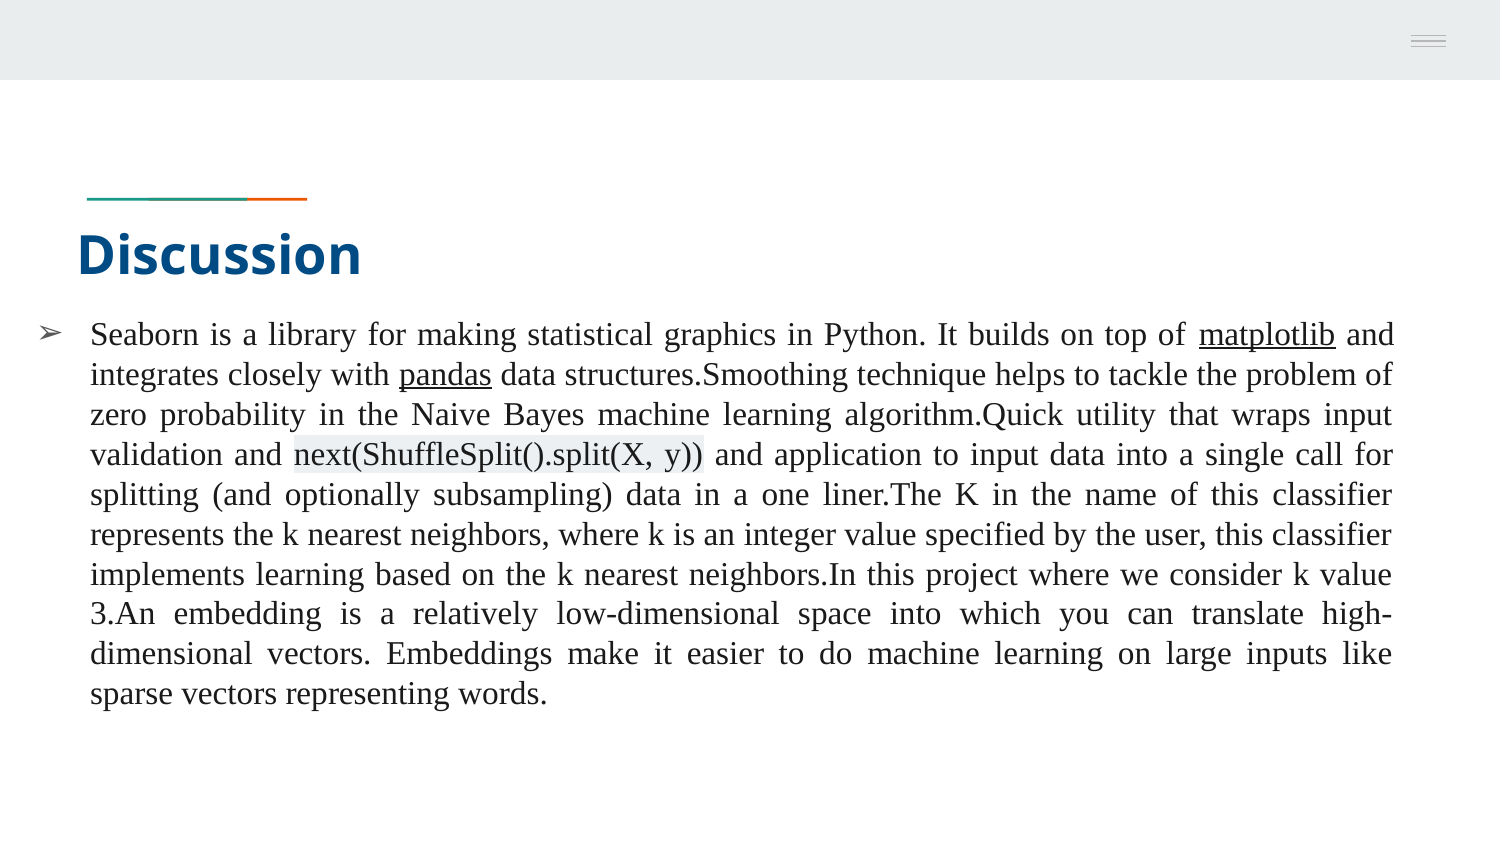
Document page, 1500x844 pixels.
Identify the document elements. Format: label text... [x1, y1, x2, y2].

list Seaborn is a library for making statistical graphics in Python. It builds on top of matplotlib and integrates closely with pandas data structures.Smoothing technique helps to tackle the problem of zero probability in the Naive Bayes machine learning algorithm.Quick utility that wraps input validation and next(ShuffleSplit().split(X, y)) and application to input data into a single call for splitting (and optionally subsampling) data in a one liner.The K in the name of this classifier represents the k nearest neighbors, where k is an integer value specified by the user, this classifier implements learning based on the k nearest neighbors.In this project where we consider k value 3.An embedding is a relatively low-dimensional space into which you can translate high-dimensional vectors. Embeddings make it easier to do machine learning on large inputs like sparse vectors representing words. [0, 297, 1410, 765]
title Discussion [61, 205, 585, 288]
